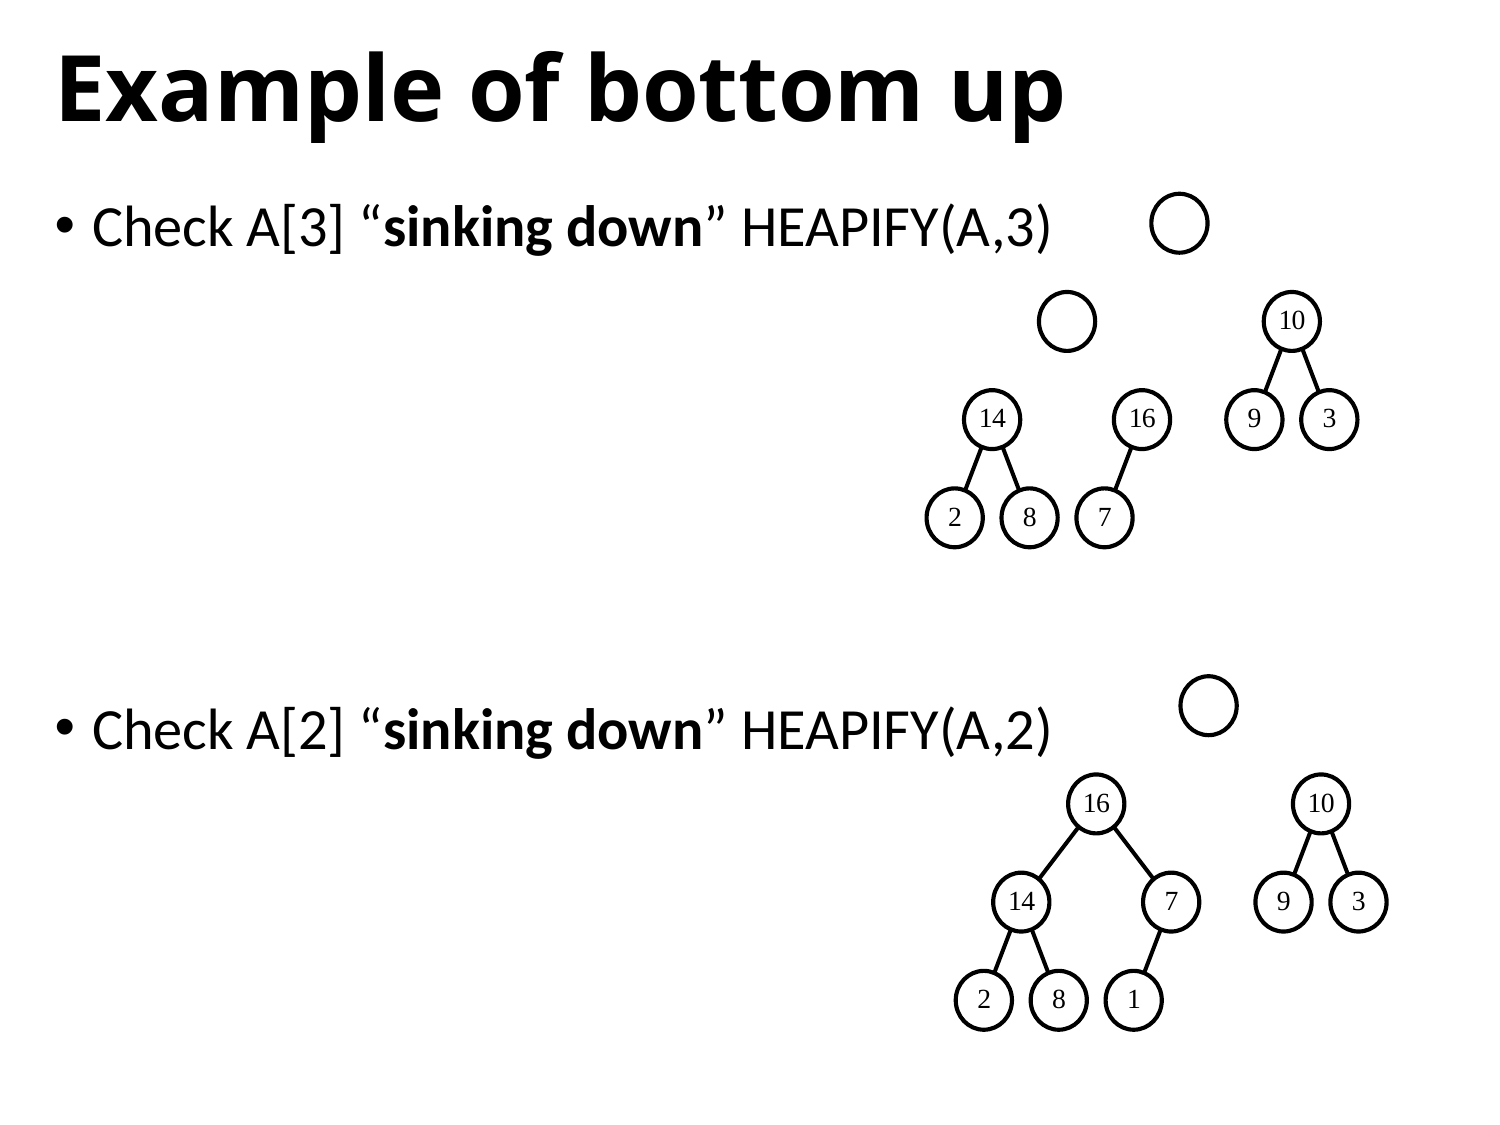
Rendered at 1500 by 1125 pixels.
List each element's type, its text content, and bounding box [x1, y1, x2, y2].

title Example of bottom up [39, 22, 1461, 161]
list Check A[3] “sinking down” HEAPIFY(A,3) Check A[2] “sinking down” HEAPIFY(A,2) [39, 188, 1461, 1085]
picture [921, 188, 1361, 551]
picture [950, 670, 1390, 1033]
